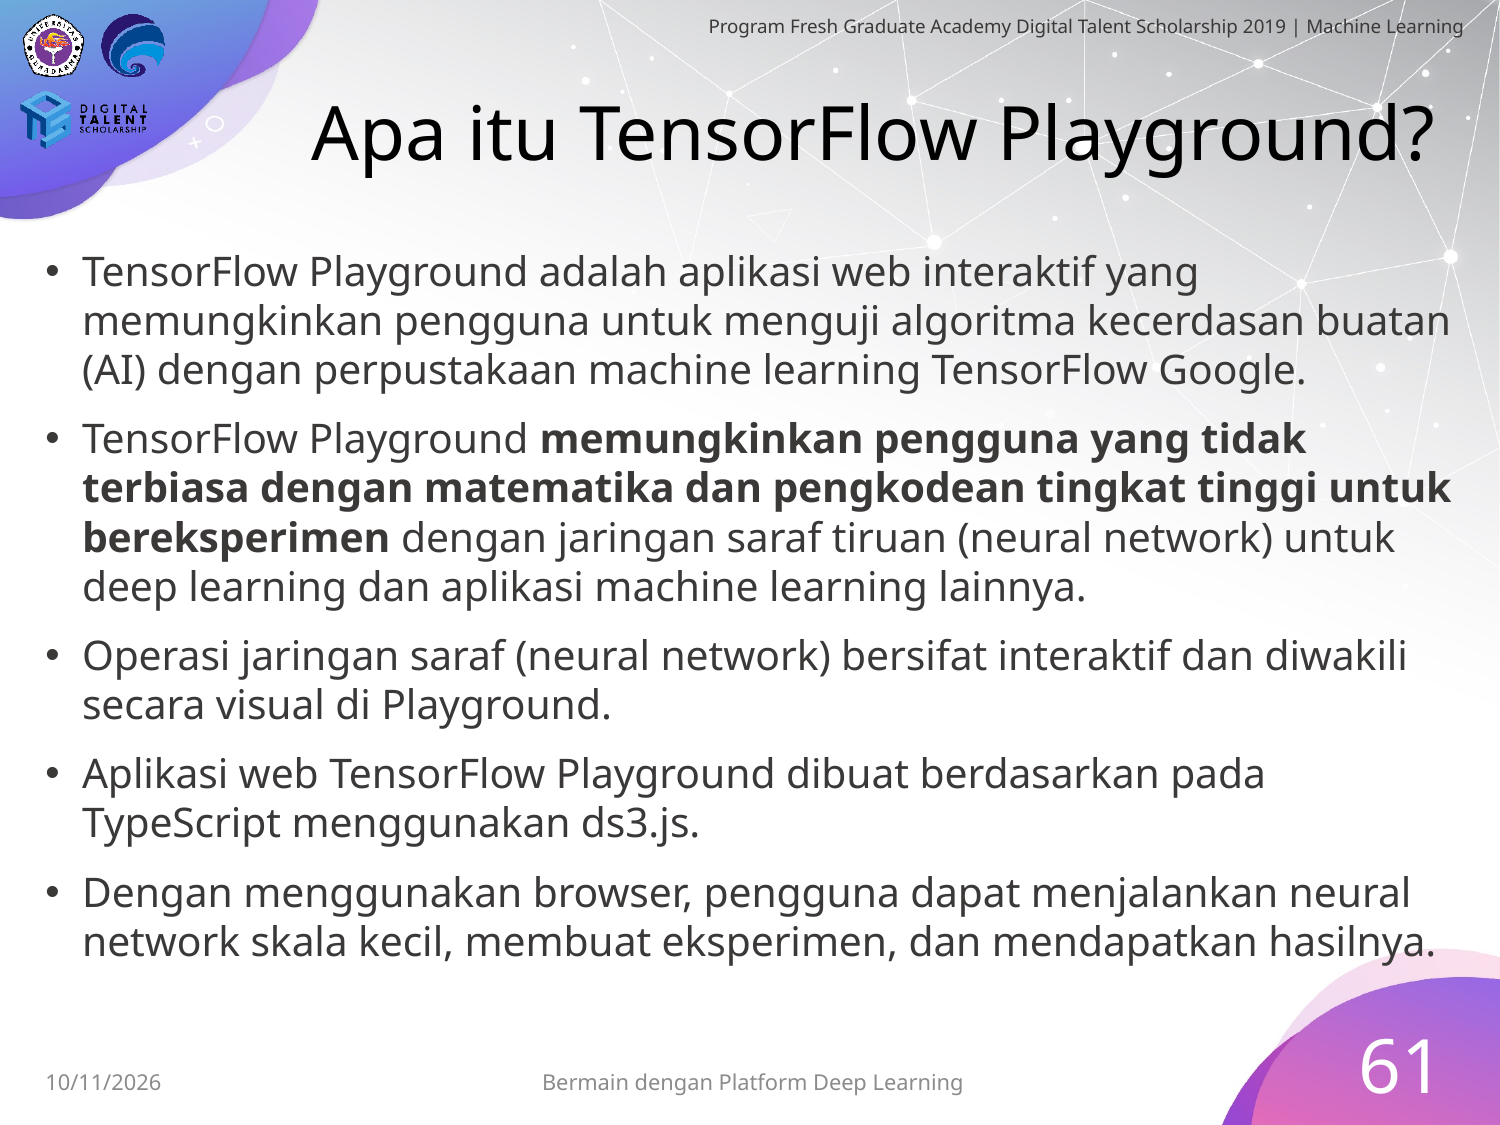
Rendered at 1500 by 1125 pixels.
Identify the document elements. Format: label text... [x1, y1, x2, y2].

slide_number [30, 1053, 272, 1114]
slide_number 61 [1327, 1025, 1477, 1115]
title Apa itu TensorFlow Playground? [271, 66, 1477, 207]
picture [0, 0, 1500, 1125]
footer Bermain dengan Platform Deep Learning [386, 1053, 1121, 1114]
list TensorFlow Playground adalah aplikasi web interaktif yang memungkinkan pengguna untuk menguji algoritma kecerdasan buatan (AI) dengan perpustakaan machine learning TensorFlow Google. TensorFlow Playground memungkinkan pengguna yang tidak terbiasa dengan matematika dan pengkodean tingkat tinggi untuk bereksperimen dengan jaringan saraf tiruan (neural network) untuk deep learning dan aplikasi machine learning lainnya. Operasi jaringan saraf (neural network) bersifat interaktif dan diwakili secara visual di Playground. Aplikasi web TensorFlow Playground dibuat berdasarkan pada TypeScript menggunakan ds3.js. Dengan menggunakan browser, pengguna dapat menjalankan neural network skala kecil, membuat eksperimen, dan mendapatkan hasilnya. [30, 238, 1477, 1059]
